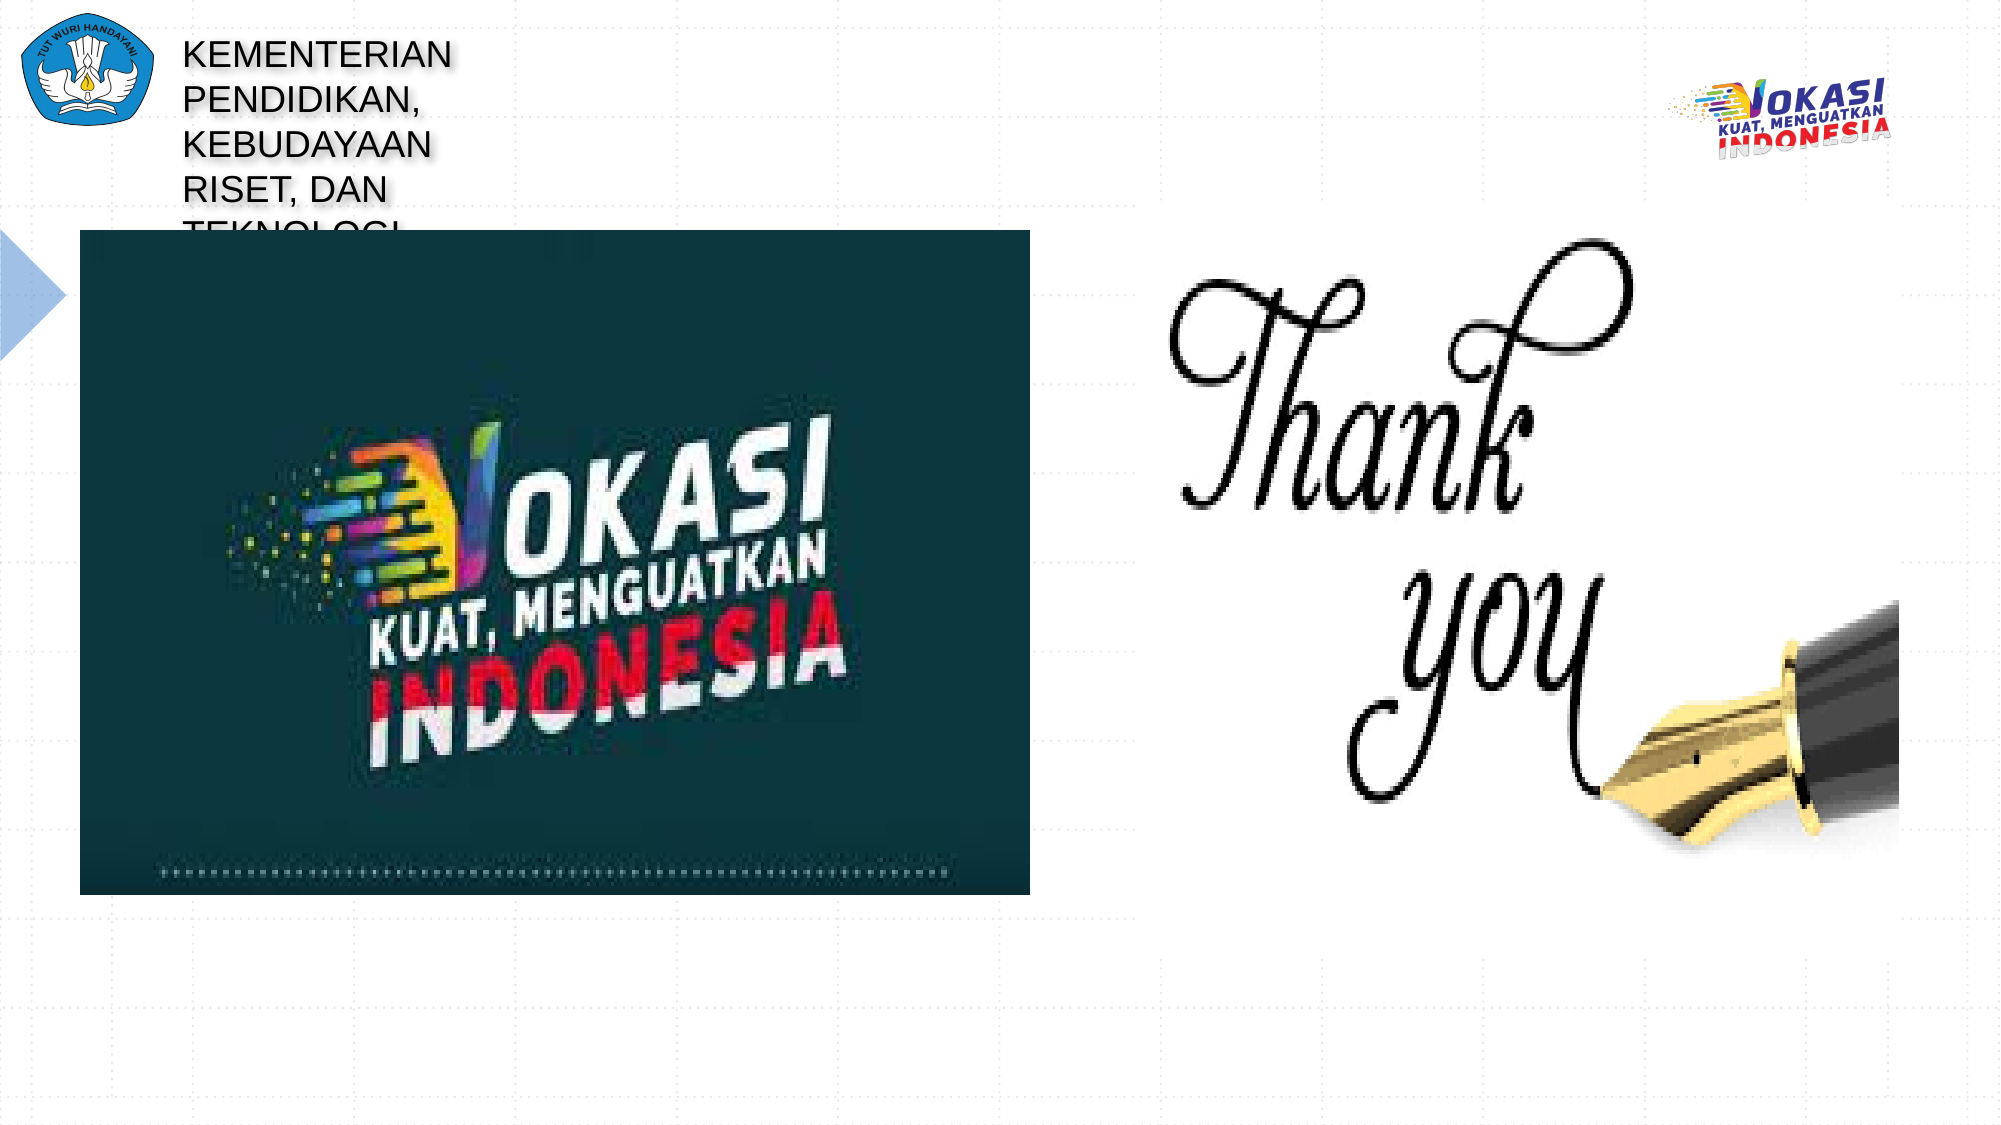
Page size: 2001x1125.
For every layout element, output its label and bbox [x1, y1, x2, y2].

text_box [20, 13, 560, 127]
picture [79, 229, 1030, 895]
picture [1138, 0, 1980, 960]
